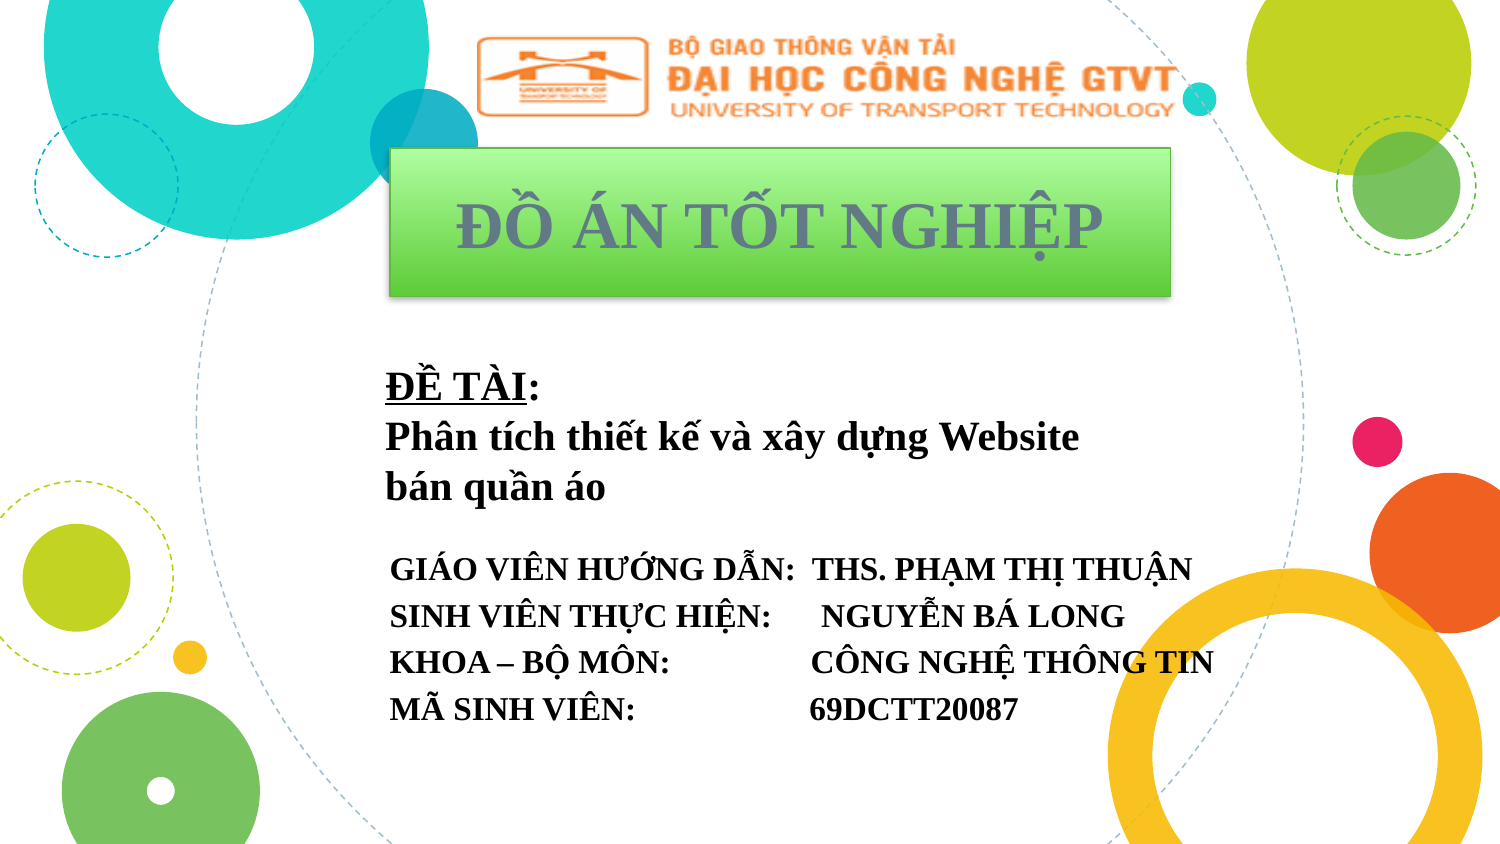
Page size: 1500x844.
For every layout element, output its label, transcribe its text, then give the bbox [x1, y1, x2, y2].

text_box GIÁO VIÊN HƯỚNG DẪN: THS. PHẠM THỊ THUẬN SINH VIÊN THỰC HIỆN: NGUYỄN BÁ LONG KHOA – BỘ MÔN: CÔNG NGHỆ THÔNG TIN MÃ SINH VIÊN: 69DCTT20087 [370, 539, 1292, 735]
title ĐỒ ÁN TỐT NGHIỆP [389, 147, 1171, 297]
picture [477, 14, 1203, 140]
text_box ĐỀ TÀI: Phân tích thiết kế và xây dựng Website bán quần áo [370, 351, 1135, 516]
